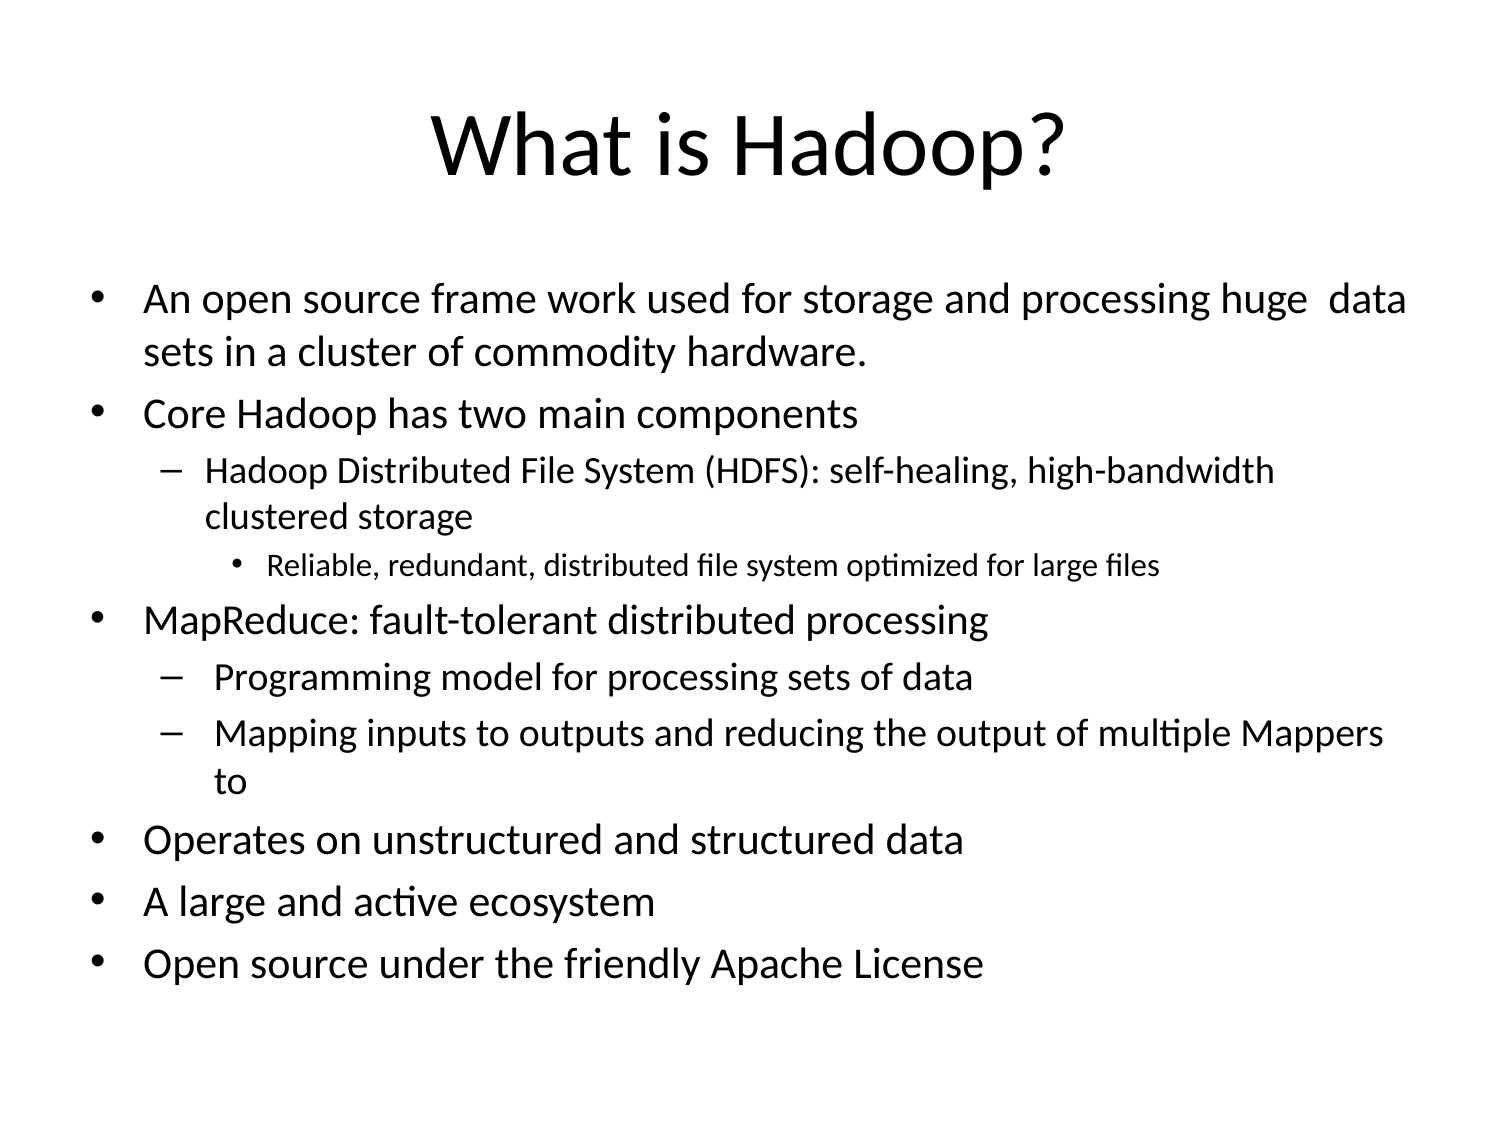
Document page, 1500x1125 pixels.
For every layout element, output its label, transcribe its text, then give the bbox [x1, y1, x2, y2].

list An open source frame work used for storage and processing huge data sets in a cluster of commodity hardware. Core Hadoop has two main components Hadoop Distributed File System (HDFS): self-healing, high-bandwidth clustered storage Reliable, redundant, distributed file system optimized for large files MapReduce: fault-tolerant distributed processing Programming model for processing sets of data Mapping inputs to outputs and reducing the output of multiple Mappers to Operates on unstructured and structured data A large and active ecosystem Open source under the friendly Apache License [75, 262, 1425, 1005]
title What is Hadoop? [75, 45, 1425, 233]
